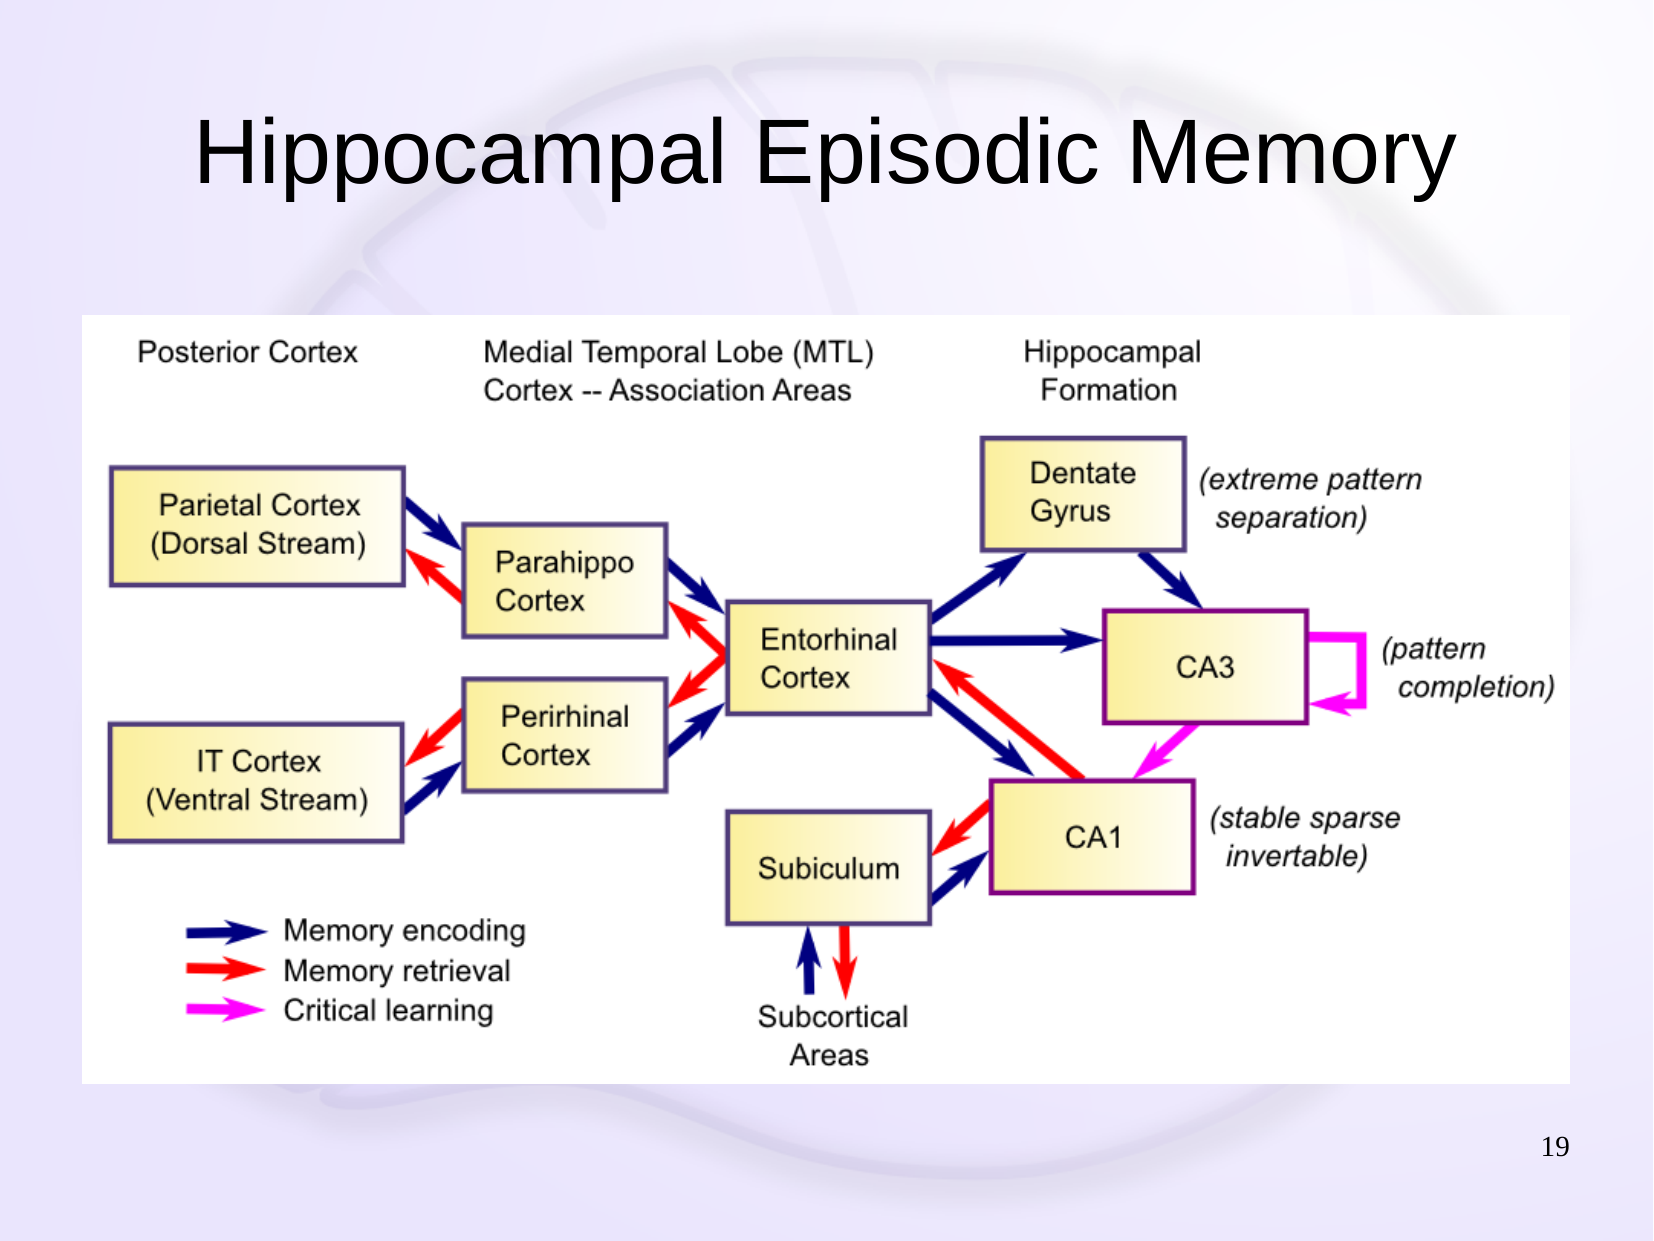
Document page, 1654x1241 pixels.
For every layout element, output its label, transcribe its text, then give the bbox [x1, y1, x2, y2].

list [82, 290, 1571, 1110]
title Hippocampal Episodic Memory [82, 49, 1571, 257]
slide_number 19 [1184, 1129, 1571, 1216]
picture [0, 0, 1654, 1241]
